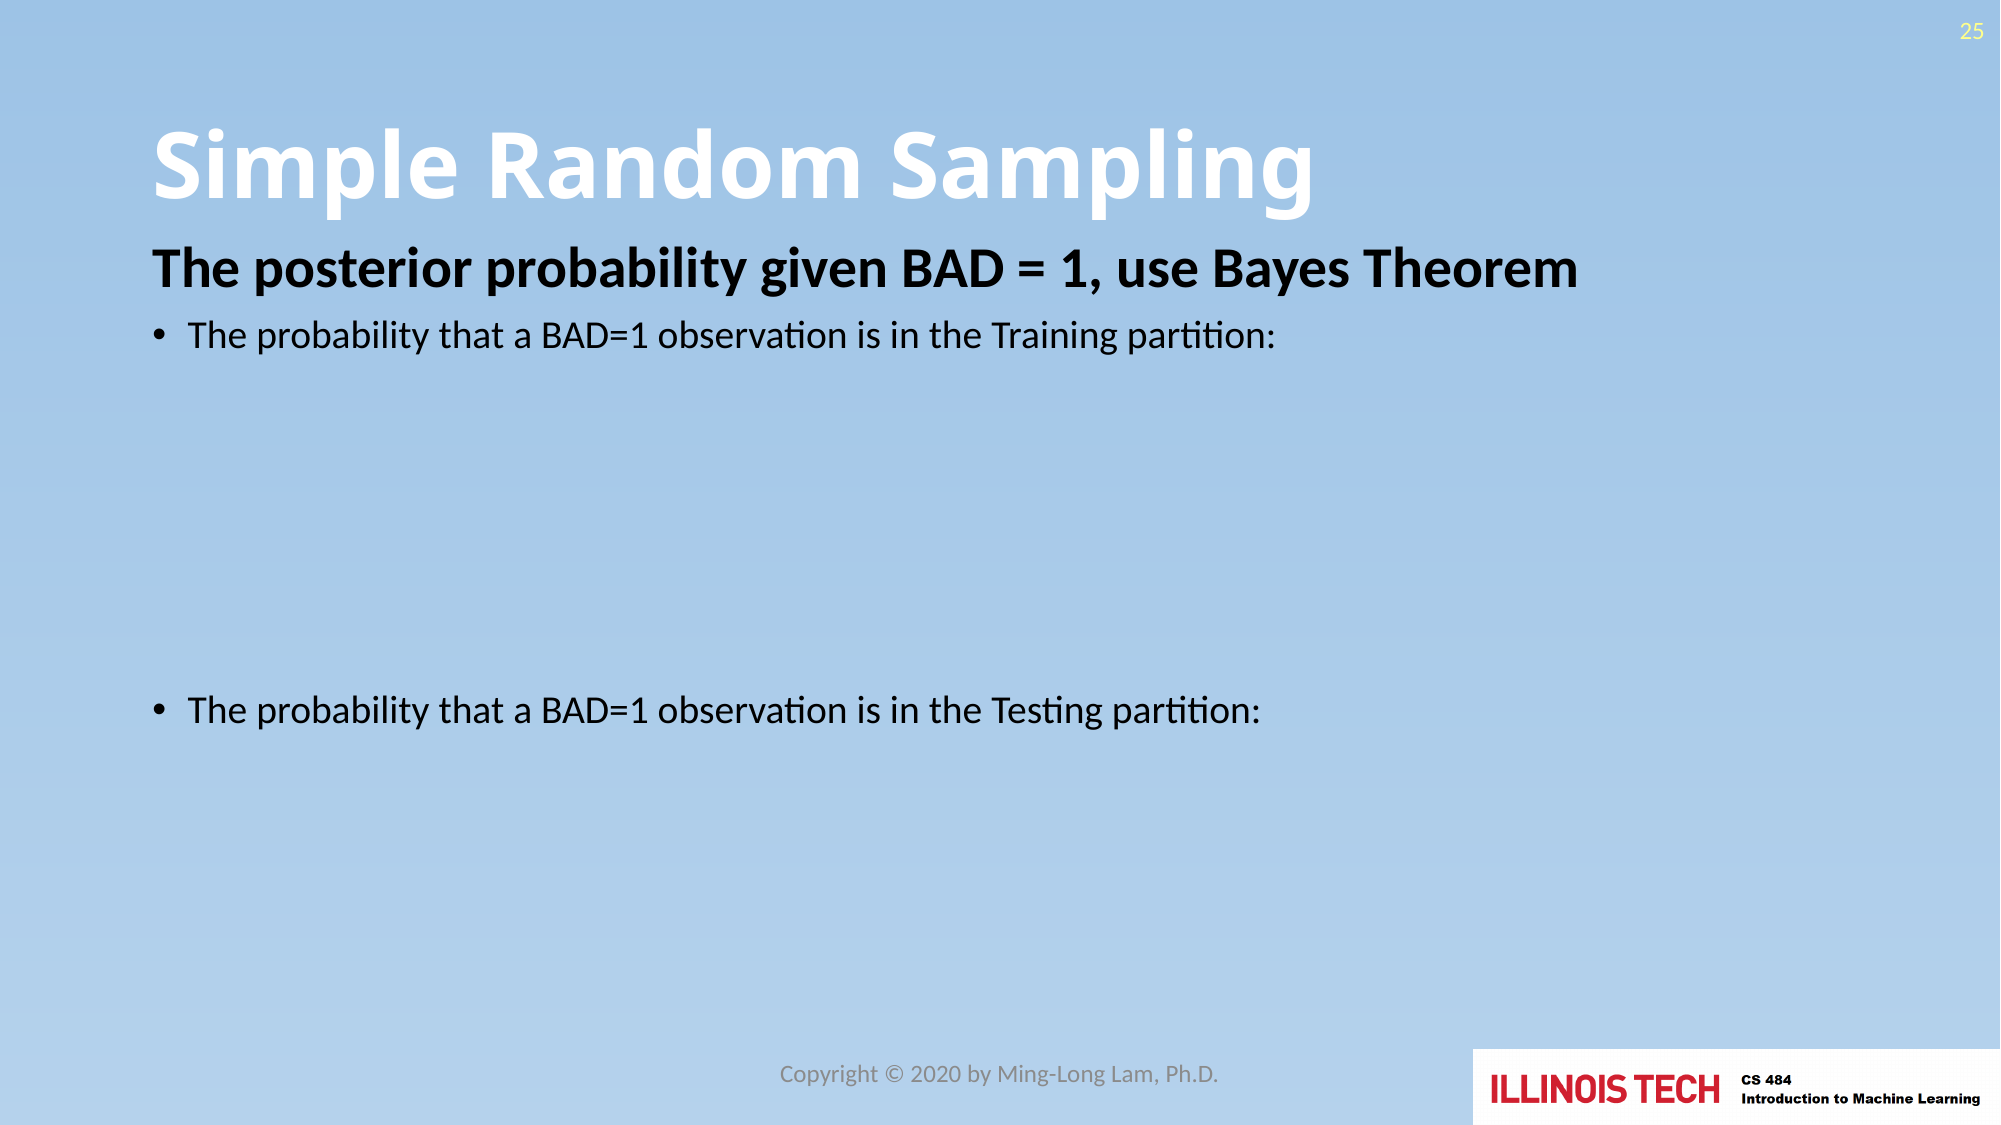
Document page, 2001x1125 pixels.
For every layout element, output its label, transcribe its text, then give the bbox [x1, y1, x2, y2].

title Simple Random Sampling [137, 59, 1863, 278]
picture [1473, 1049, 2000, 1125]
slide_number 25 [1550, 0, 2000, 60]
footer Copyright © 2020 by Ming-Long Lam, Ph.D. [662, 1042, 1338, 1103]
